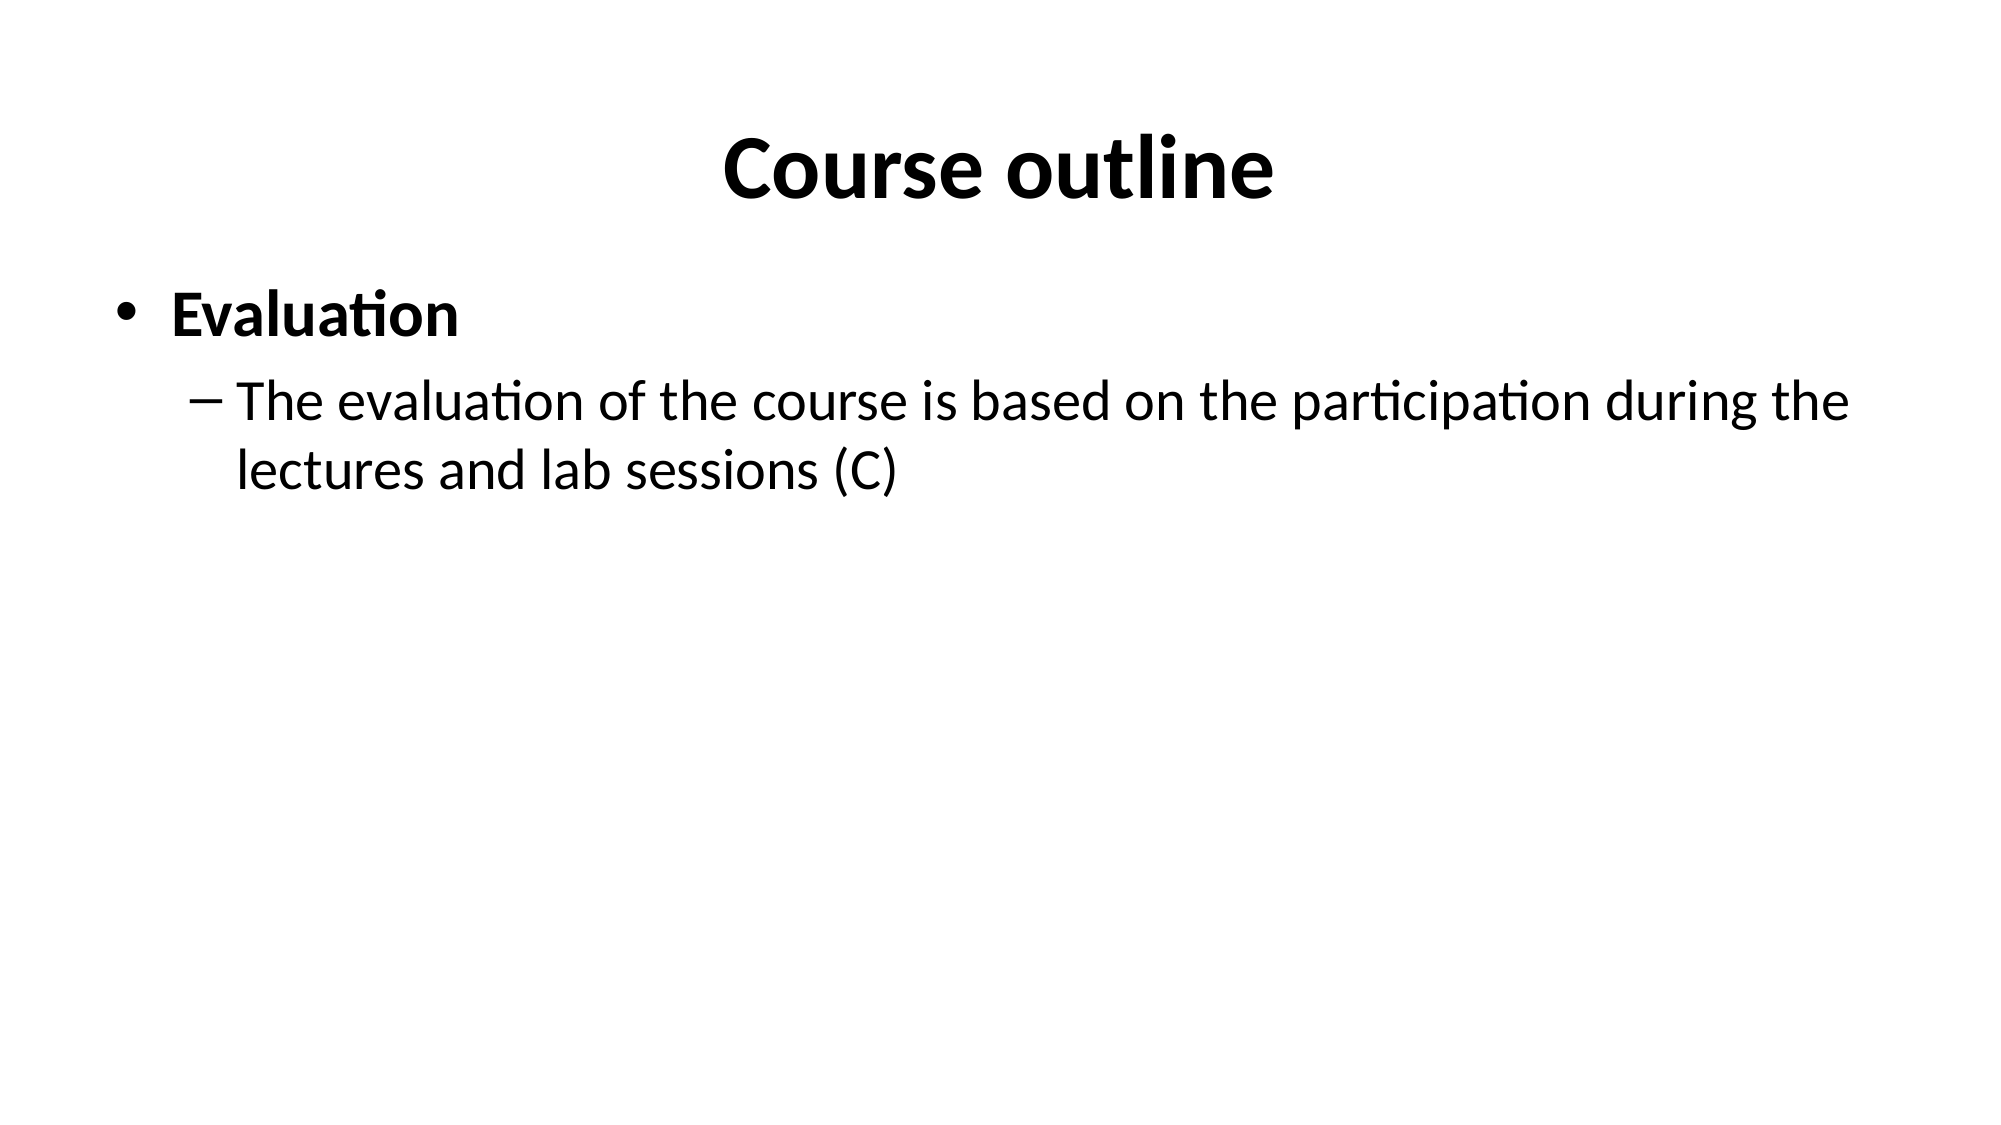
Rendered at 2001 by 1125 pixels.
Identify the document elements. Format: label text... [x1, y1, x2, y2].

title Course outline [324, 67, 1675, 256]
list Evaluation The evaluation of the course is based on the participation during the lectures and lab sessions (C) [99, 262, 1900, 1005]
